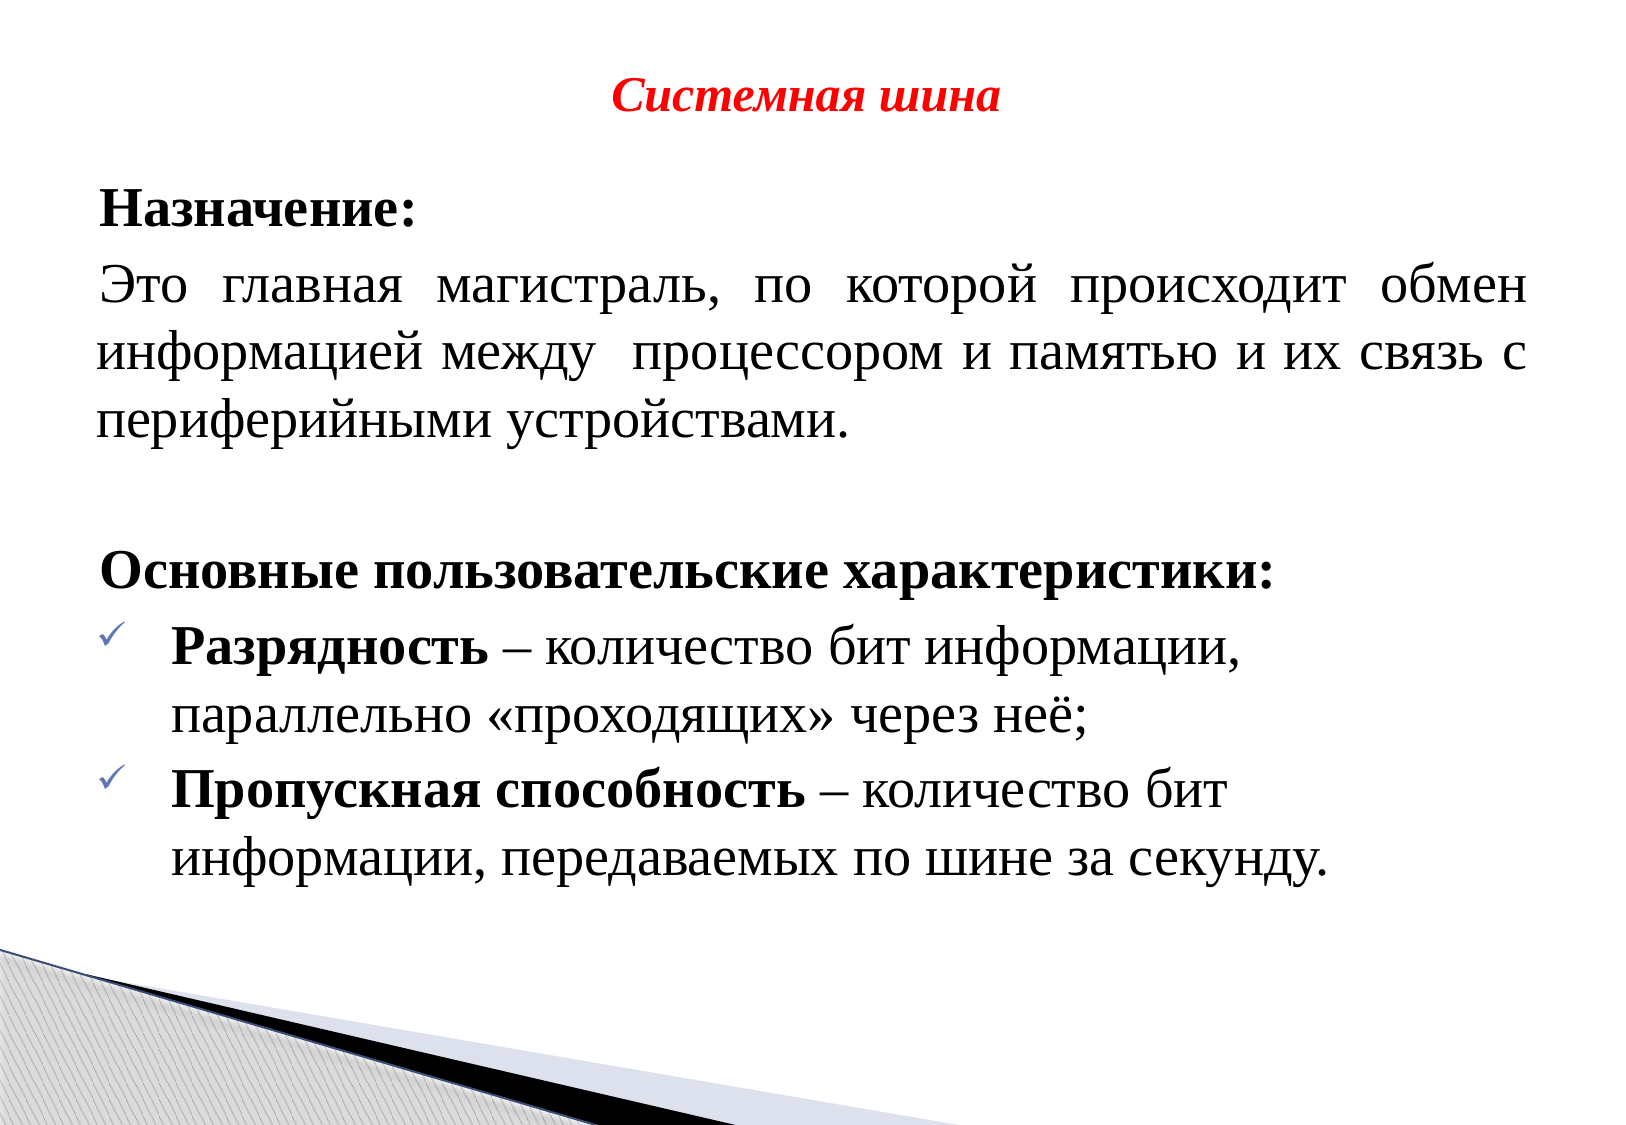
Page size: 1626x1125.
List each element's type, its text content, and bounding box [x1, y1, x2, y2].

title Системная шина [81, 45, 1544, 138]
list Назначение: Это главная магистраль, по которой происходит обмен информацией между процессором и памятью и их связь с периферийными устройствами. Основные пользовательские характеристики: Разрядность – количество бит информации, параллельно «проходящих» через неё; Пропускная способность – количество бит информации, передаваемых по шине за секунду. [80, 162, 1543, 906]
